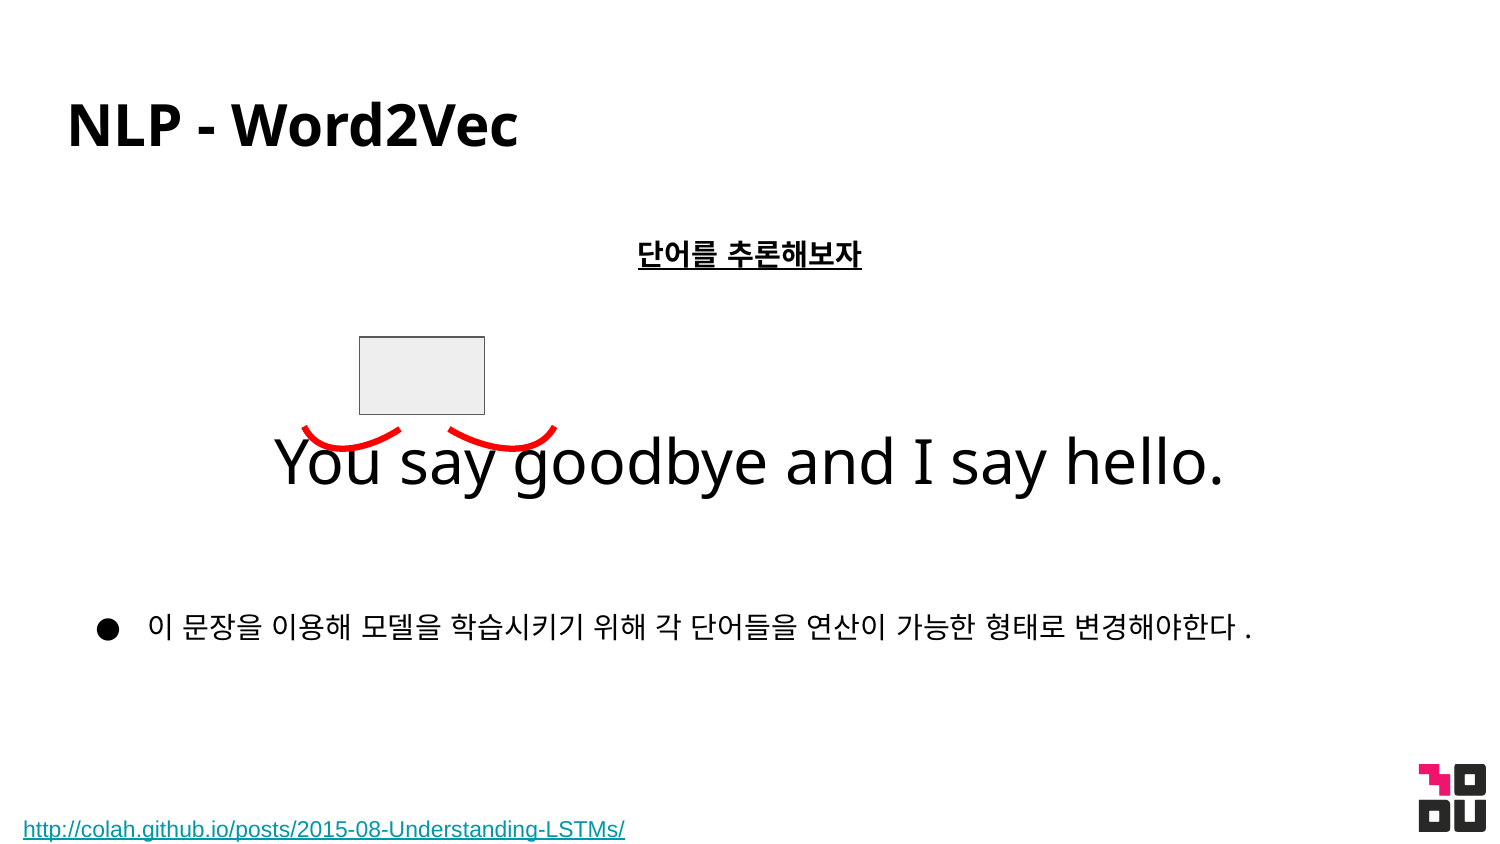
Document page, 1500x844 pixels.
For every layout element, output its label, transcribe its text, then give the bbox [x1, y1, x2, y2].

text_box [359, 336, 485, 415]
text_box You say goodbye and I say hello. [51, 287, 1449, 557]
text_box [448, 426, 555, 449]
text_box 단어를 추론해보자 [356, 204, 1144, 287]
text_box [304, 426, 400, 449]
picture [1418, 763, 1488, 832]
text_box http://colah.github.io/posts/2015-08-Understanding-LSTMs/ [8, 799, 1419, 844]
title NLP - Word2Vec [51, 72, 1449, 167]
text_box 이 문장을 이용해 모델을 학습시키기 위해 각 단어들을 연산이 가능한 형태로 변경해야한다. [57, 588, 1443, 754]
